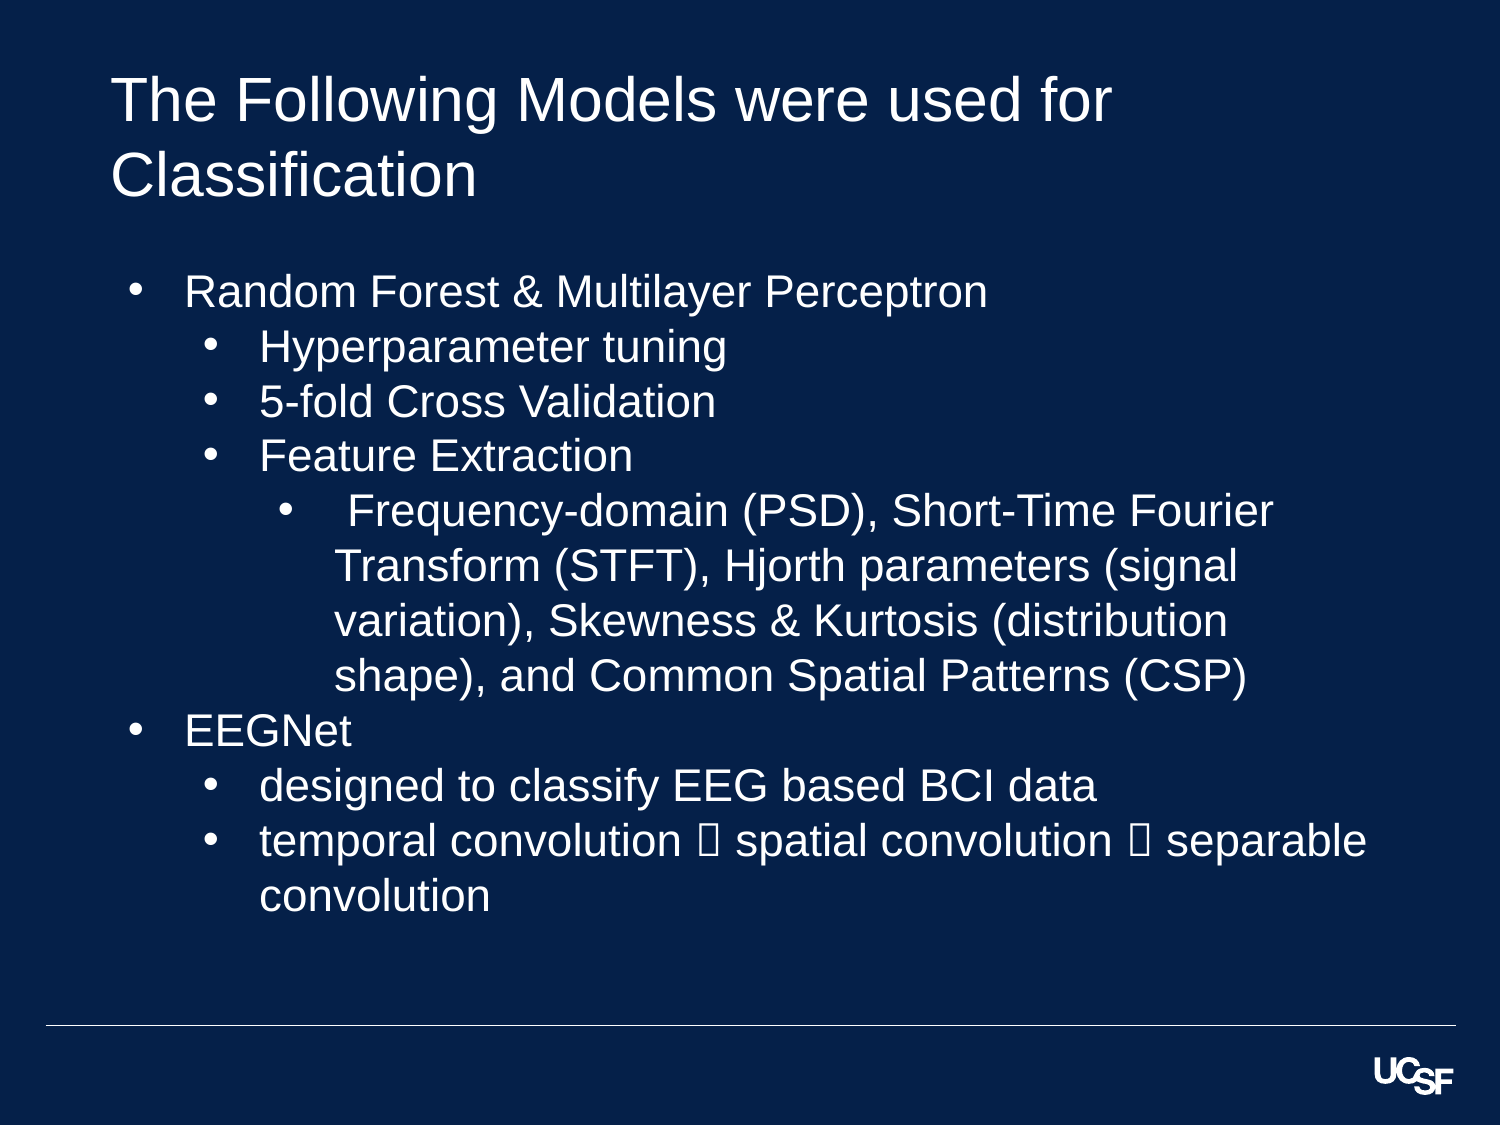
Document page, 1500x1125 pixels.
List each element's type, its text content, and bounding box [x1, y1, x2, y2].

text_box Random Forest & Multilayer Perceptron Hyperparameter tuning 5-fold Cross Validation Feature Extraction Frequency-domain (PSD), Short-Time Fourier Transform (STFT), Hjorth parameters (signal variation), Skewness & Kurtosis (distribution shape), and Common Spatial Patterns (CSP) EEGNet designed to classify EEG based BCI data temporal convolution  spatial convolution  separable convolution [127, 261, 1372, 977]
text_box The Following Models were used for Classification [110, 58, 1166, 209]
